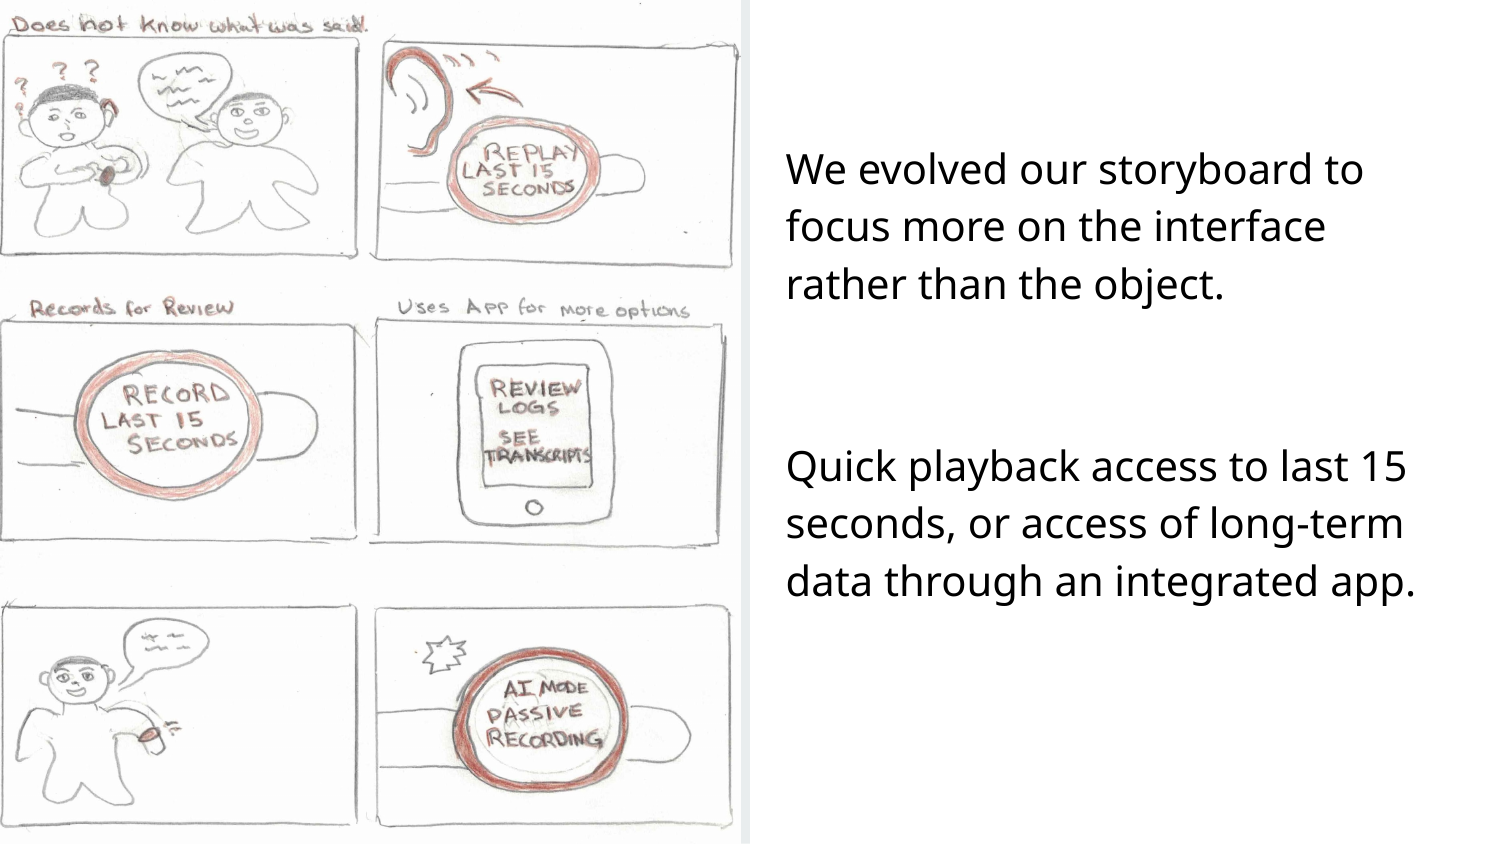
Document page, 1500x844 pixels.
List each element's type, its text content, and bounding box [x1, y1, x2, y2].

picture [0, 0, 741, 844]
title We evolved our storyboard to focus more on the interface rather than the object. Quick playback access to last 15 seconds, or access of long-term data through an integrated app. [770, 120, 1460, 821]
